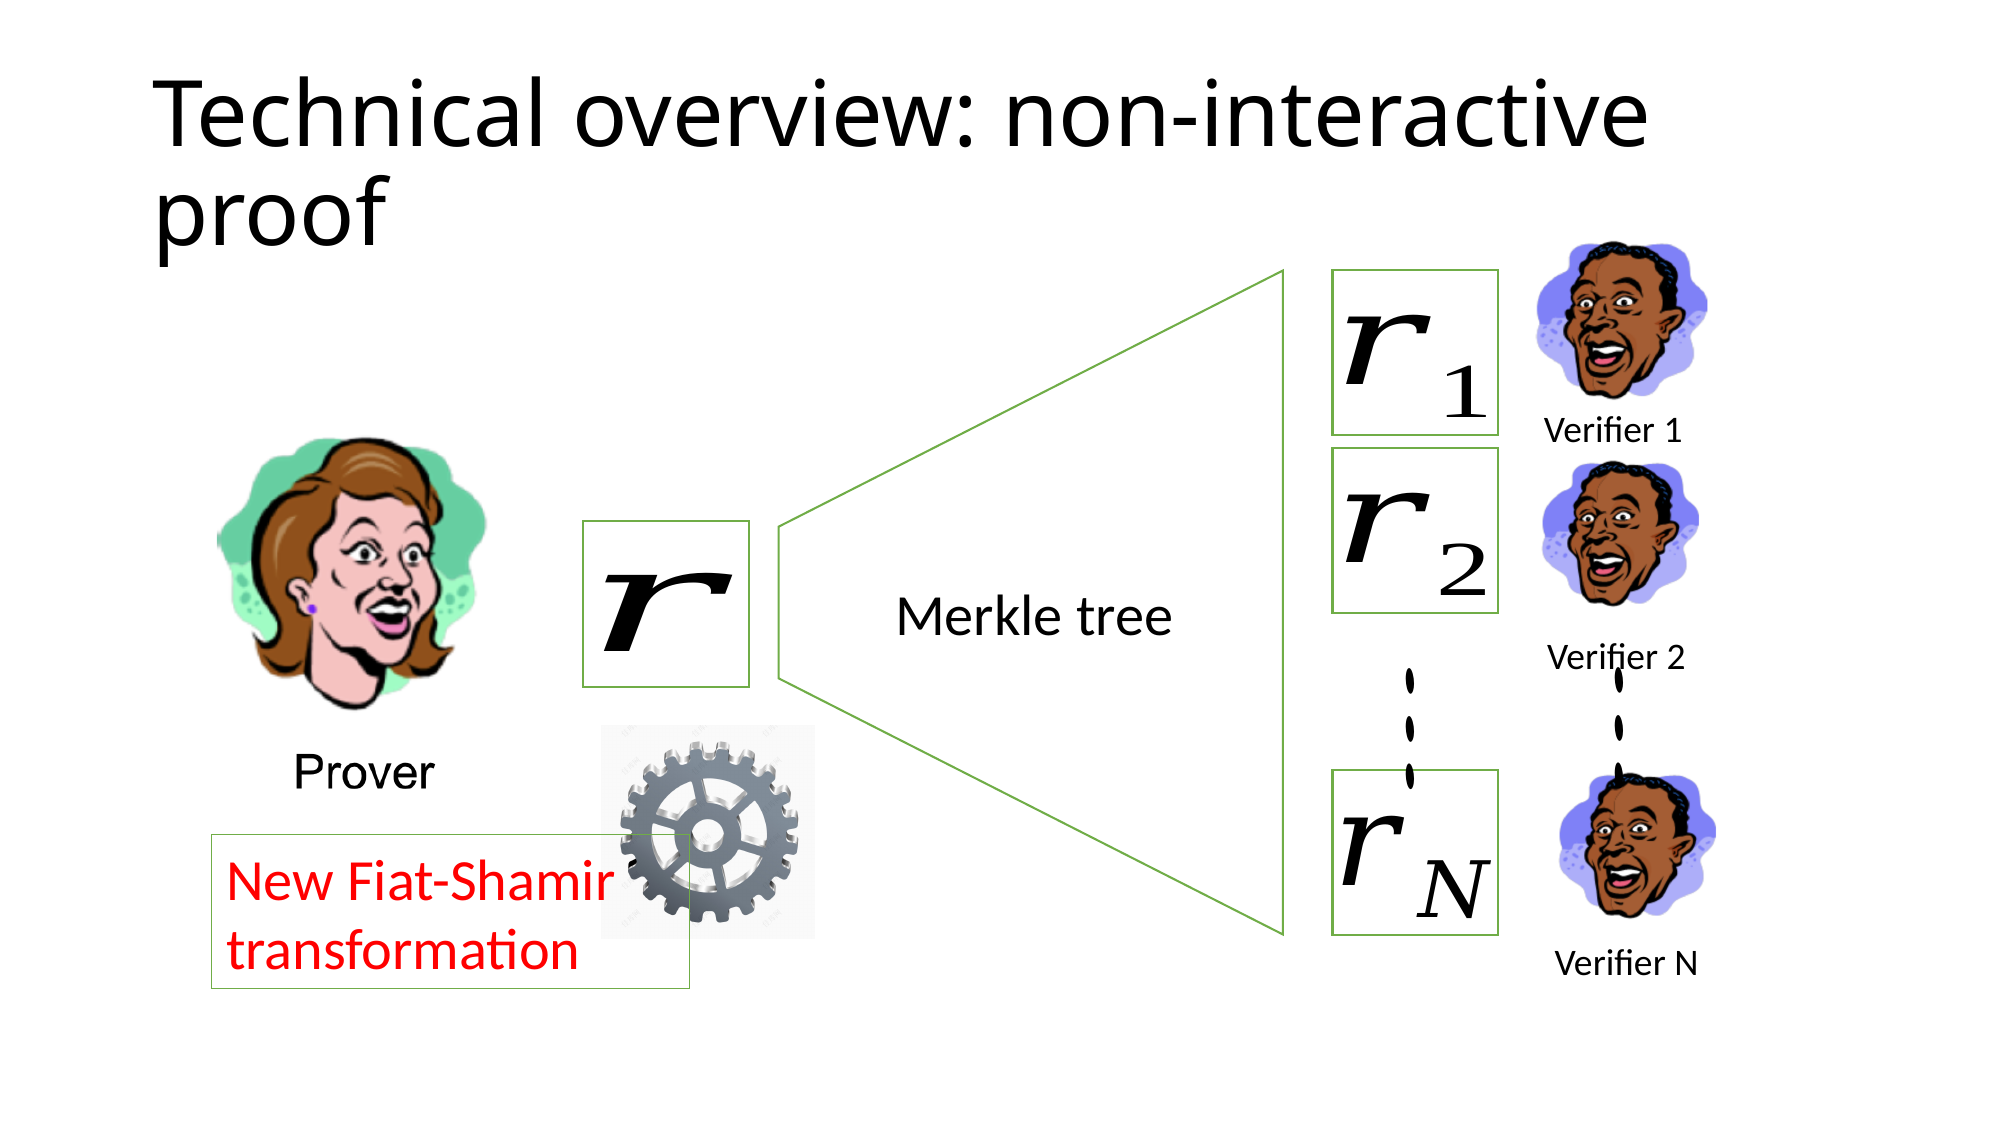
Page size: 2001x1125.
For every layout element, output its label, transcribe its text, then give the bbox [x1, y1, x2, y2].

picture [1523, 221, 1716, 413]
picture [198, 412, 509, 823]
text_box New Fiat-Shamir transformation [211, 834, 690, 989]
picture [1547, 754, 1724, 931]
picture [1530, 442, 1707, 619]
text_box Verifier N [1539, 930, 1750, 990]
text_box Merkle tree [880, 569, 1320, 655]
text_box Verifier 1 [1529, 413, 1710, 458]
text_box [777, 268, 1284, 937]
text_box Technical overview: non-interactive proof [137, 59, 1863, 205]
picture [601, 725, 815, 939]
text_box Verifier 2 [1532, 625, 1743, 685]
